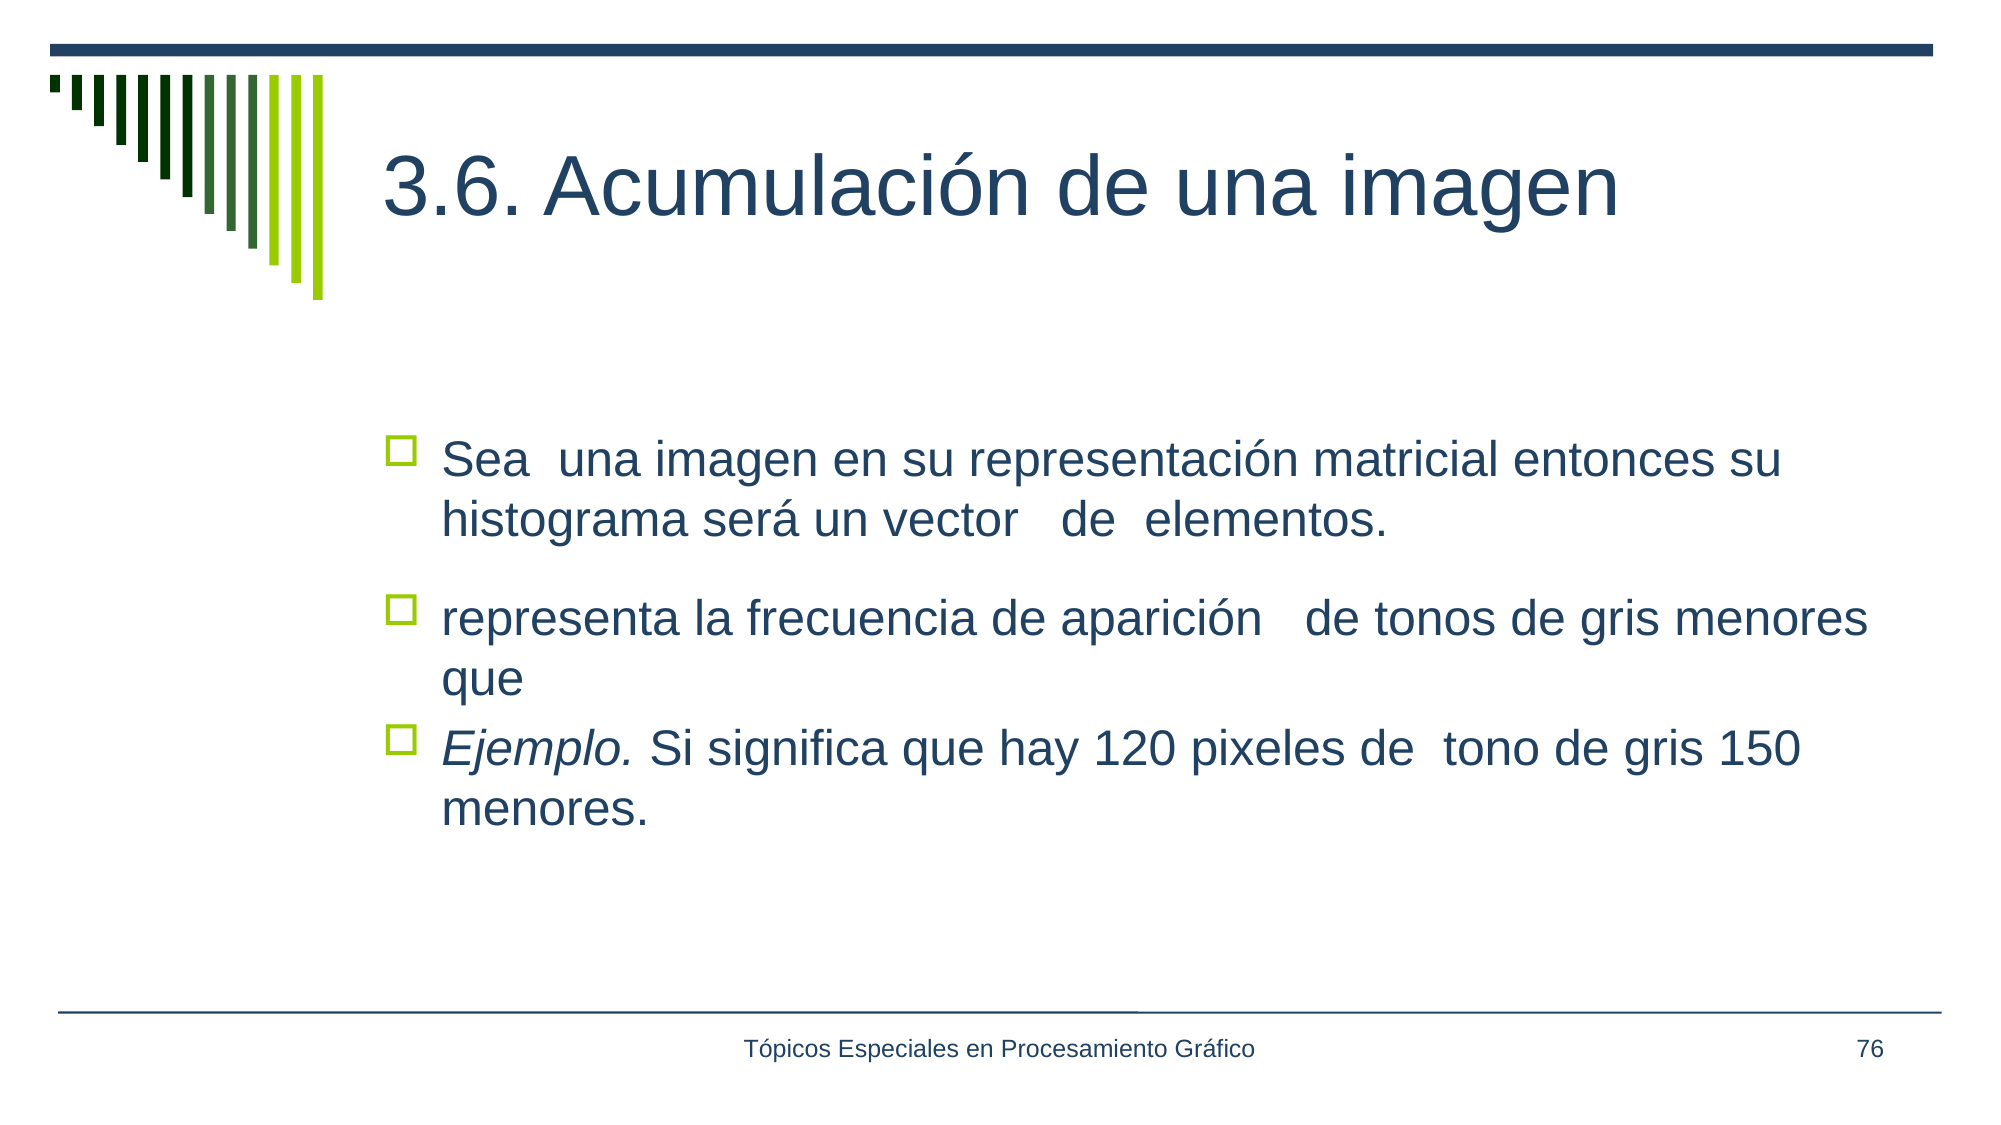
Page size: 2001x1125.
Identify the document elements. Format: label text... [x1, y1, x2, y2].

slide_number 76 [1433, 1024, 1901, 1101]
footer Tópicos Especiales en Procesamiento Gráfico [683, 1024, 1317, 1101]
title 3.6. Acumulación de una imagen [366, 74, 1901, 288]
